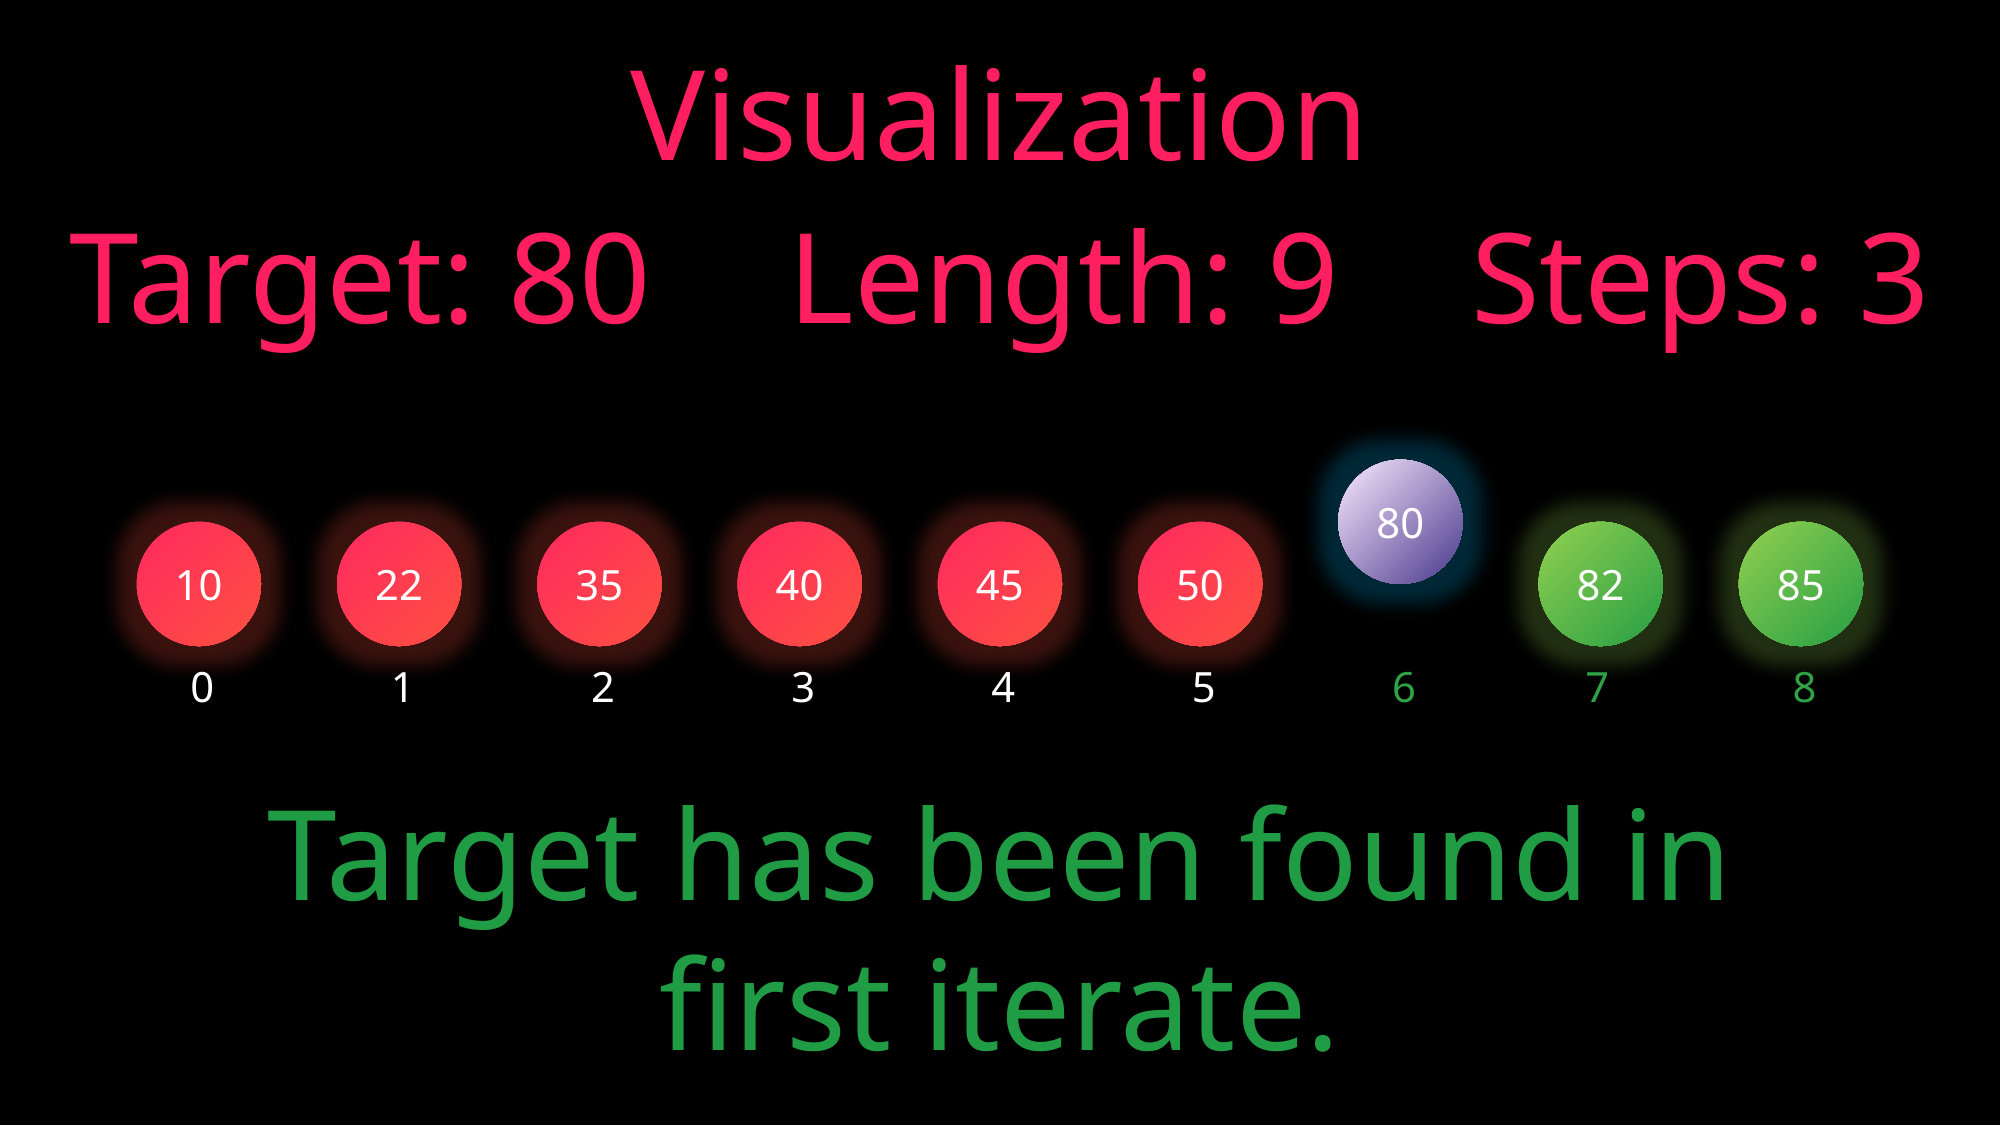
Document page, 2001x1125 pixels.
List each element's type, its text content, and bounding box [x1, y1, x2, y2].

text_box Target has been found in first iterate. [252, 767, 1748, 1083]
text_box 45 [936, 520, 1064, 648]
text_box 8 [1777, 653, 1825, 719]
text_box 82 [1537, 520, 1664, 648]
text_box 35 [536, 520, 663, 648]
text_box 10 [135, 520, 263, 648]
text_box 85 [1737, 520, 1865, 648]
text_box 1 [376, 653, 423, 719]
text_box Length: 9 [773, 190, 1354, 356]
text_box 0 [175, 653, 222, 719]
text_box 3 [776, 653, 823, 719]
text_box 5 [1177, 653, 1224, 719]
text_box Visualization [615, 28, 1385, 194]
text_box Steps: 3 [1456, 190, 1945, 356]
text_box 2 [576, 653, 623, 719]
text_box 50 [1137, 520, 1264, 648]
text_box Target: 80 [54, 190, 667, 356]
text_box 22 [335, 520, 463, 648]
text_box 40 [736, 520, 863, 648]
text_box 6 [1377, 653, 1424, 719]
text_box 4 [976, 653, 1024, 719]
text_box 7 [1570, 653, 1617, 719]
text_box 80 [1337, 458, 1464, 585]
